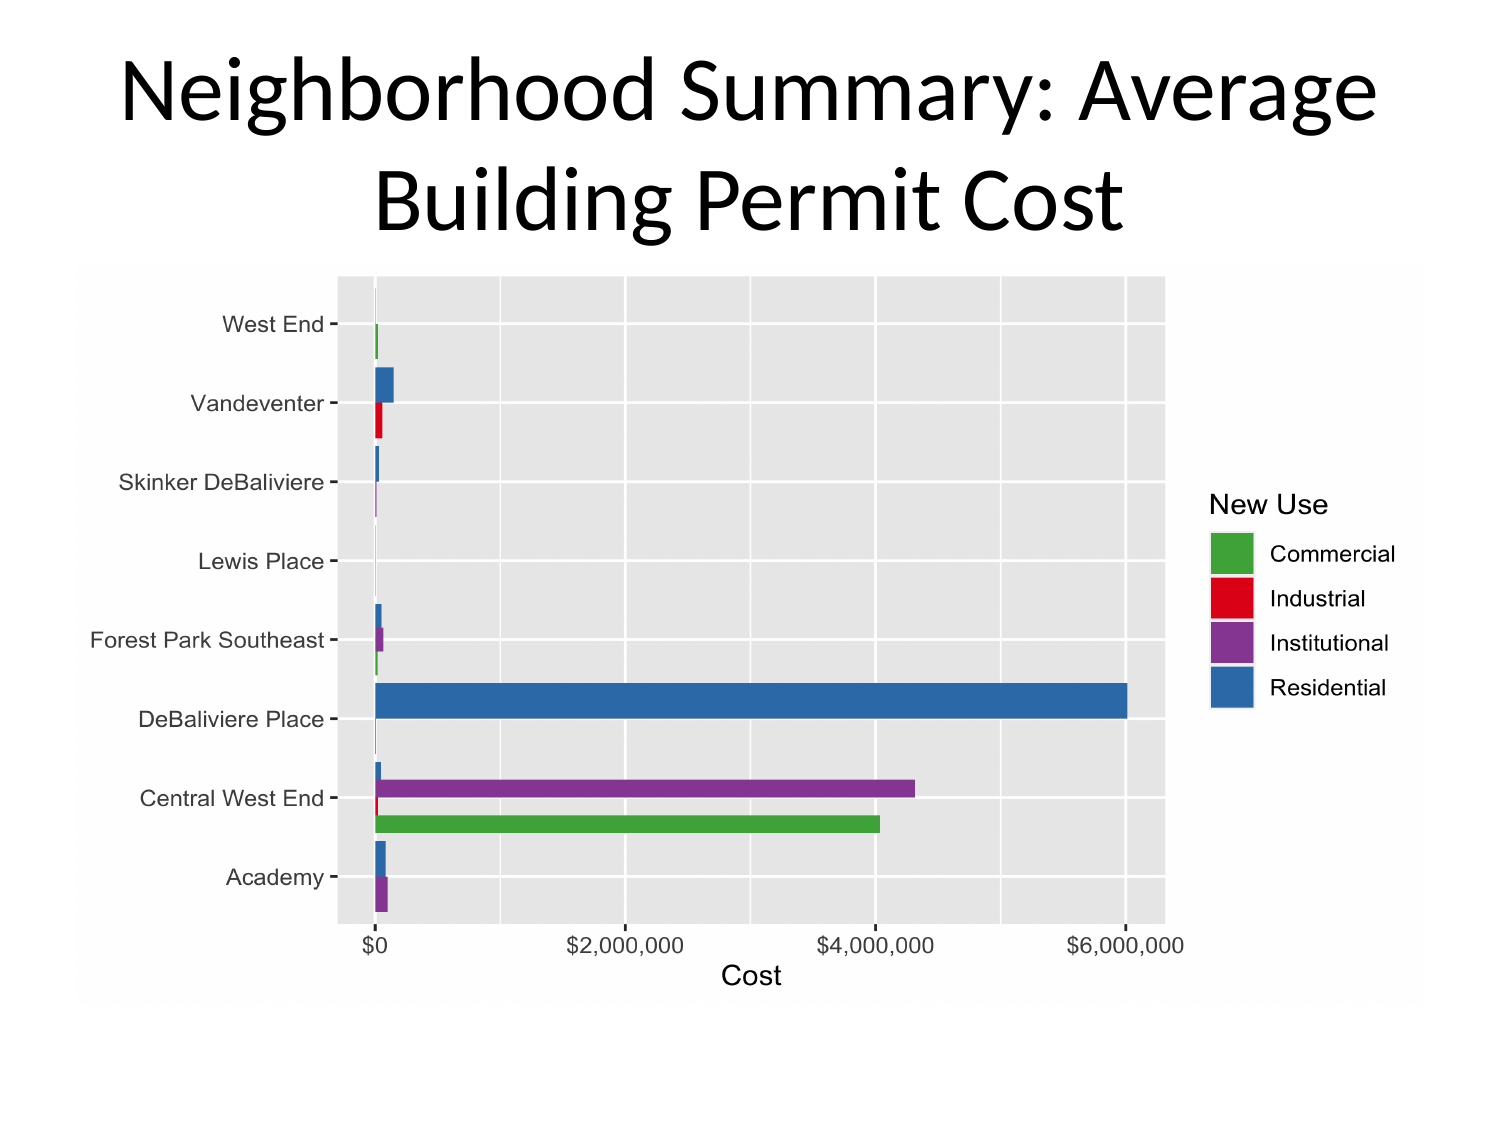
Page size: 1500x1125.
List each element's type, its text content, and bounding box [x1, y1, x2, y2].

title Neighborhood Summary: Average Building Permit Cost [75, 45, 1425, 233]
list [74, 262, 1426, 1006]
